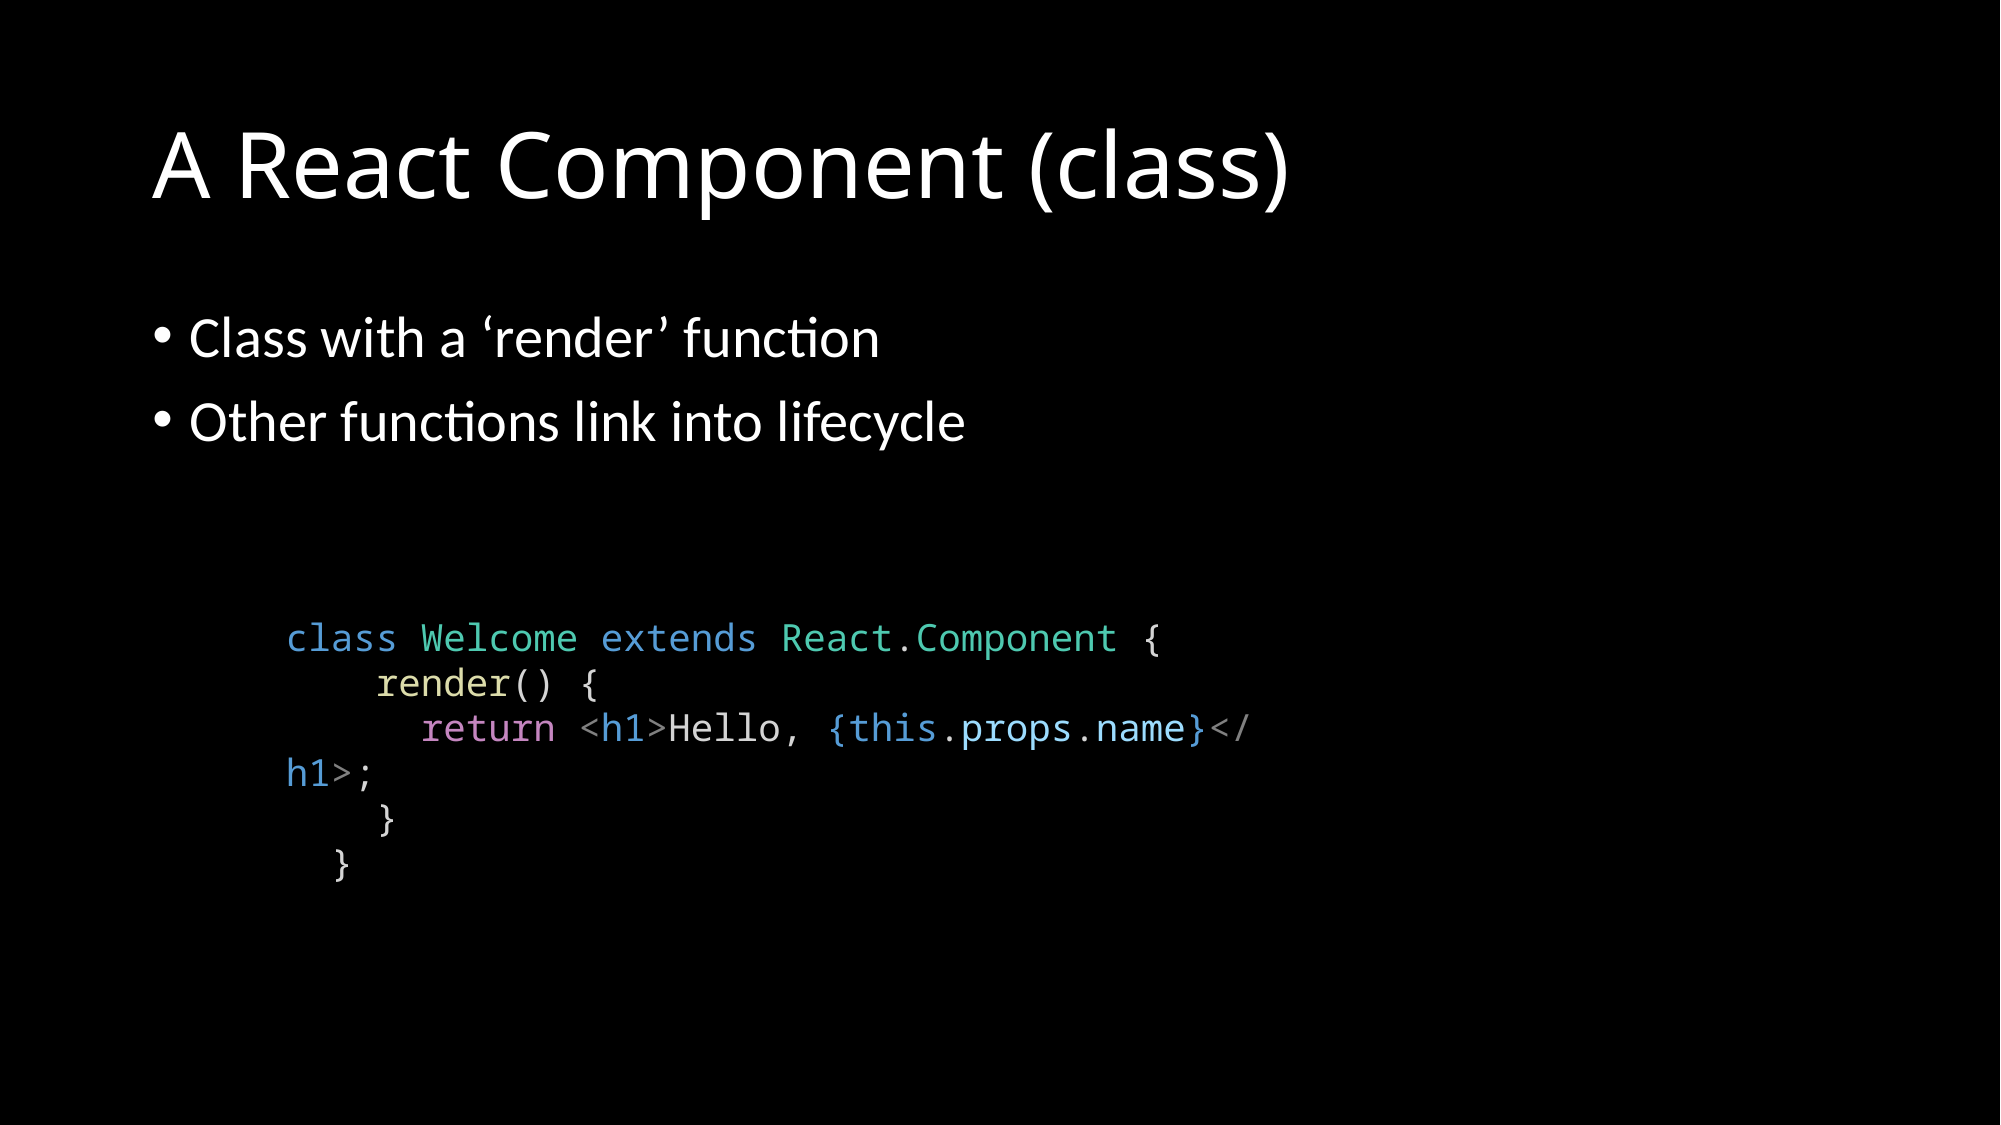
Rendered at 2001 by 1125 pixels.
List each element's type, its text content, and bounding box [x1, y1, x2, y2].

text_box class Welcome extends React.Component { render() { return <h1>Hello, {this.props.name}</h1>; } } [271, 607, 1271, 892]
title A React Component (class) [137, 59, 1863, 278]
list Class with a ‘render’ function Other functions link into lifecycle [137, 299, 1863, 1014]
